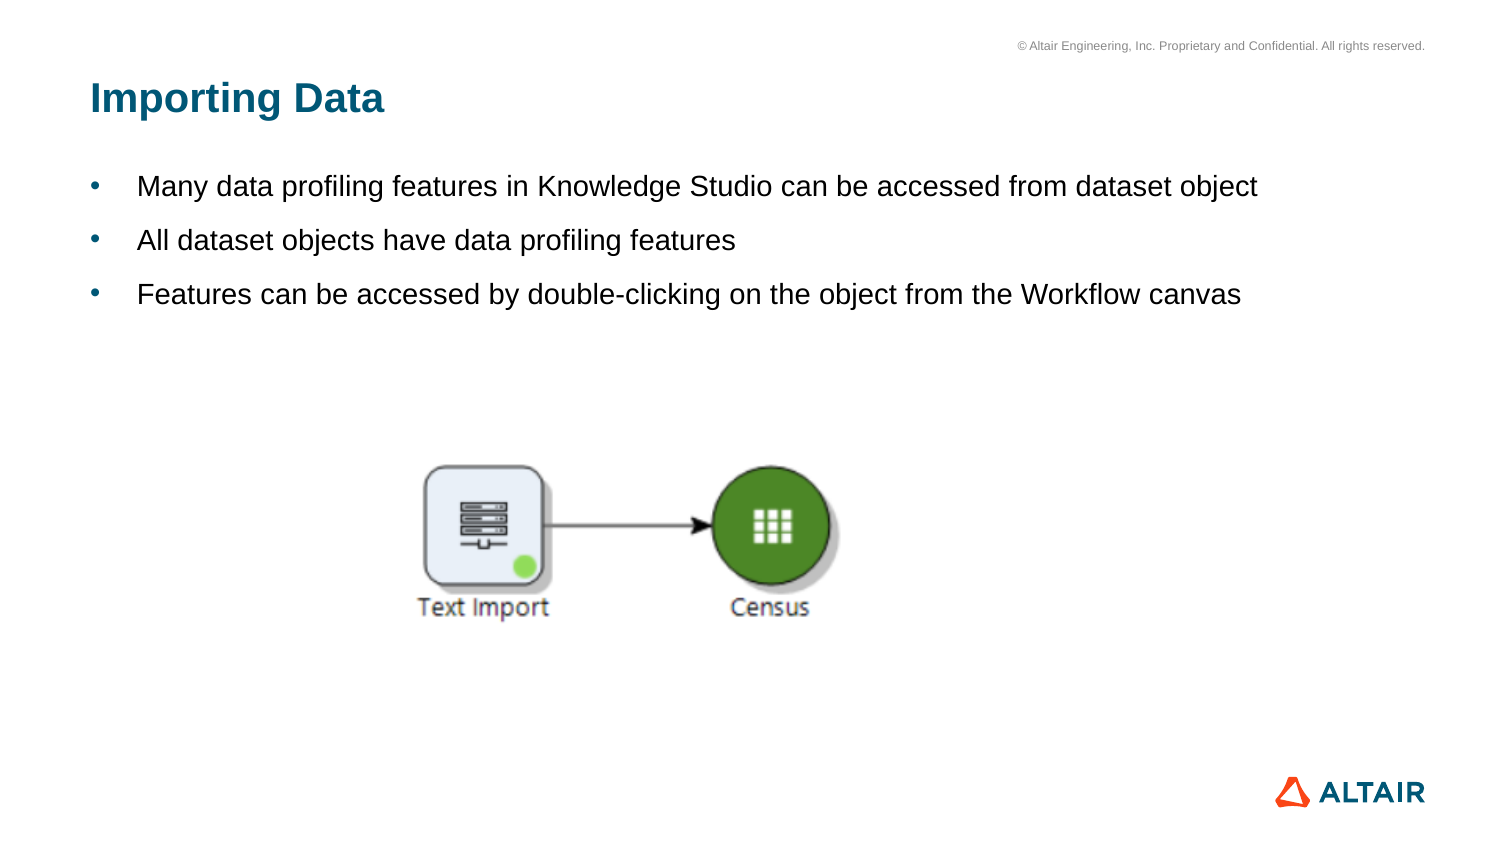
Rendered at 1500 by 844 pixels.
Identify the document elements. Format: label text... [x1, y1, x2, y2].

list Many data profiling features in Knowledge Studio can be accessed from dataset object All dataset objects have data profiling features Features can be accessed by double-clicking on the object from the Workflow canvas [75, 159, 1421, 726]
picture [370, 421, 869, 675]
title Importing Data [75, 75, 1423, 124]
